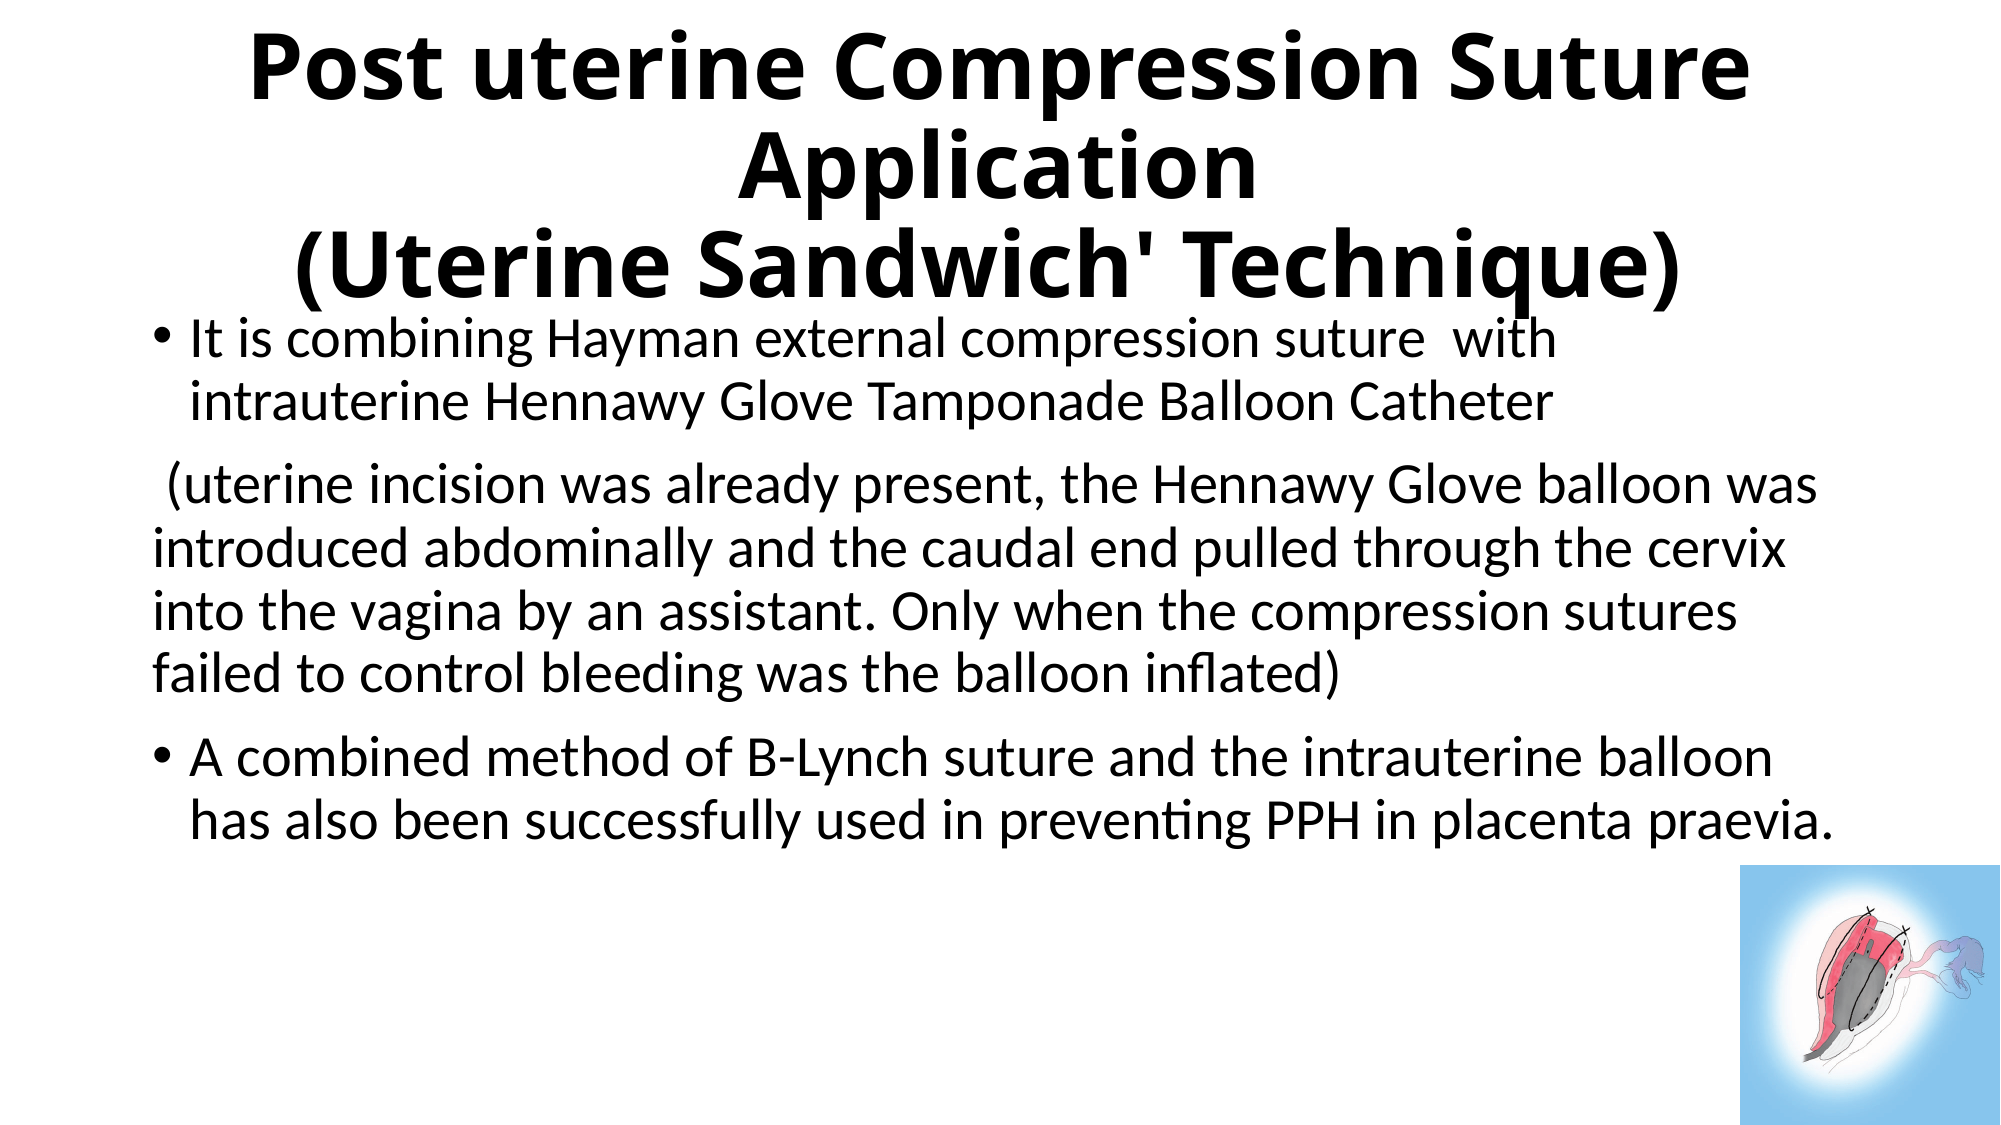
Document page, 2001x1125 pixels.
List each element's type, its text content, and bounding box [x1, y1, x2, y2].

picture [1740, 865, 2000, 1125]
title Post uterine Compression Suture Application (Uterine Sandwich' Technique) [137, 59, 1863, 278]
list It is combining Hayman external compression suture with intrauterine Hennawy Glove Tamponade Balloon Catheter (uterine incision was already present, the Hennawy Glove balloon was introduced abdominally and the caudal end pulled through the cervix into the vagina by an assistant. Only when the compression sutures failed to control bleeding was the balloon inflated) A combined method of B-Lynch suture and the intrauterine balloon has also been successfully used in preventing PPH in placenta praevia. [137, 299, 1863, 1014]
